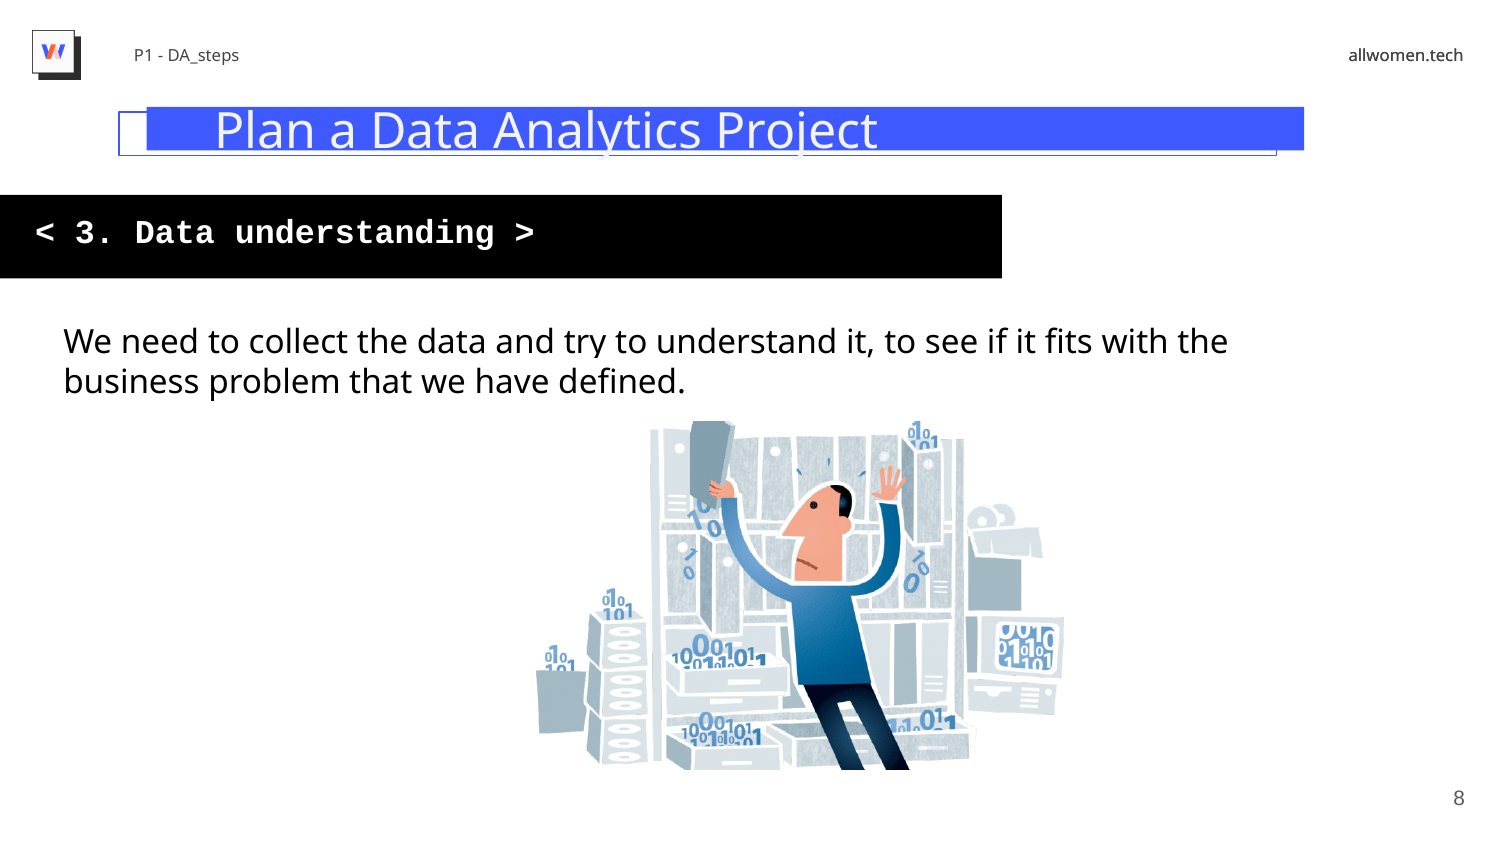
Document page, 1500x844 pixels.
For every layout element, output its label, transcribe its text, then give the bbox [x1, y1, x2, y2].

text_box [146, 106, 199, 151]
text_box < 3. Data understanding > [0, 194, 1002, 279]
text_box Plan a Data Analytics Project [199, 106, 1277, 151]
picture [32, 30, 81, 80]
text_box We need to collect the data and try to understand it, to see if it fits with the business problem that we have defined. [48, 305, 1348, 446]
text_box [118, 112, 1277, 156]
text_box [1277, 106, 1305, 151]
slide_number ‹#› [1389, 764, 1480, 830]
picture [536, 421, 1065, 770]
